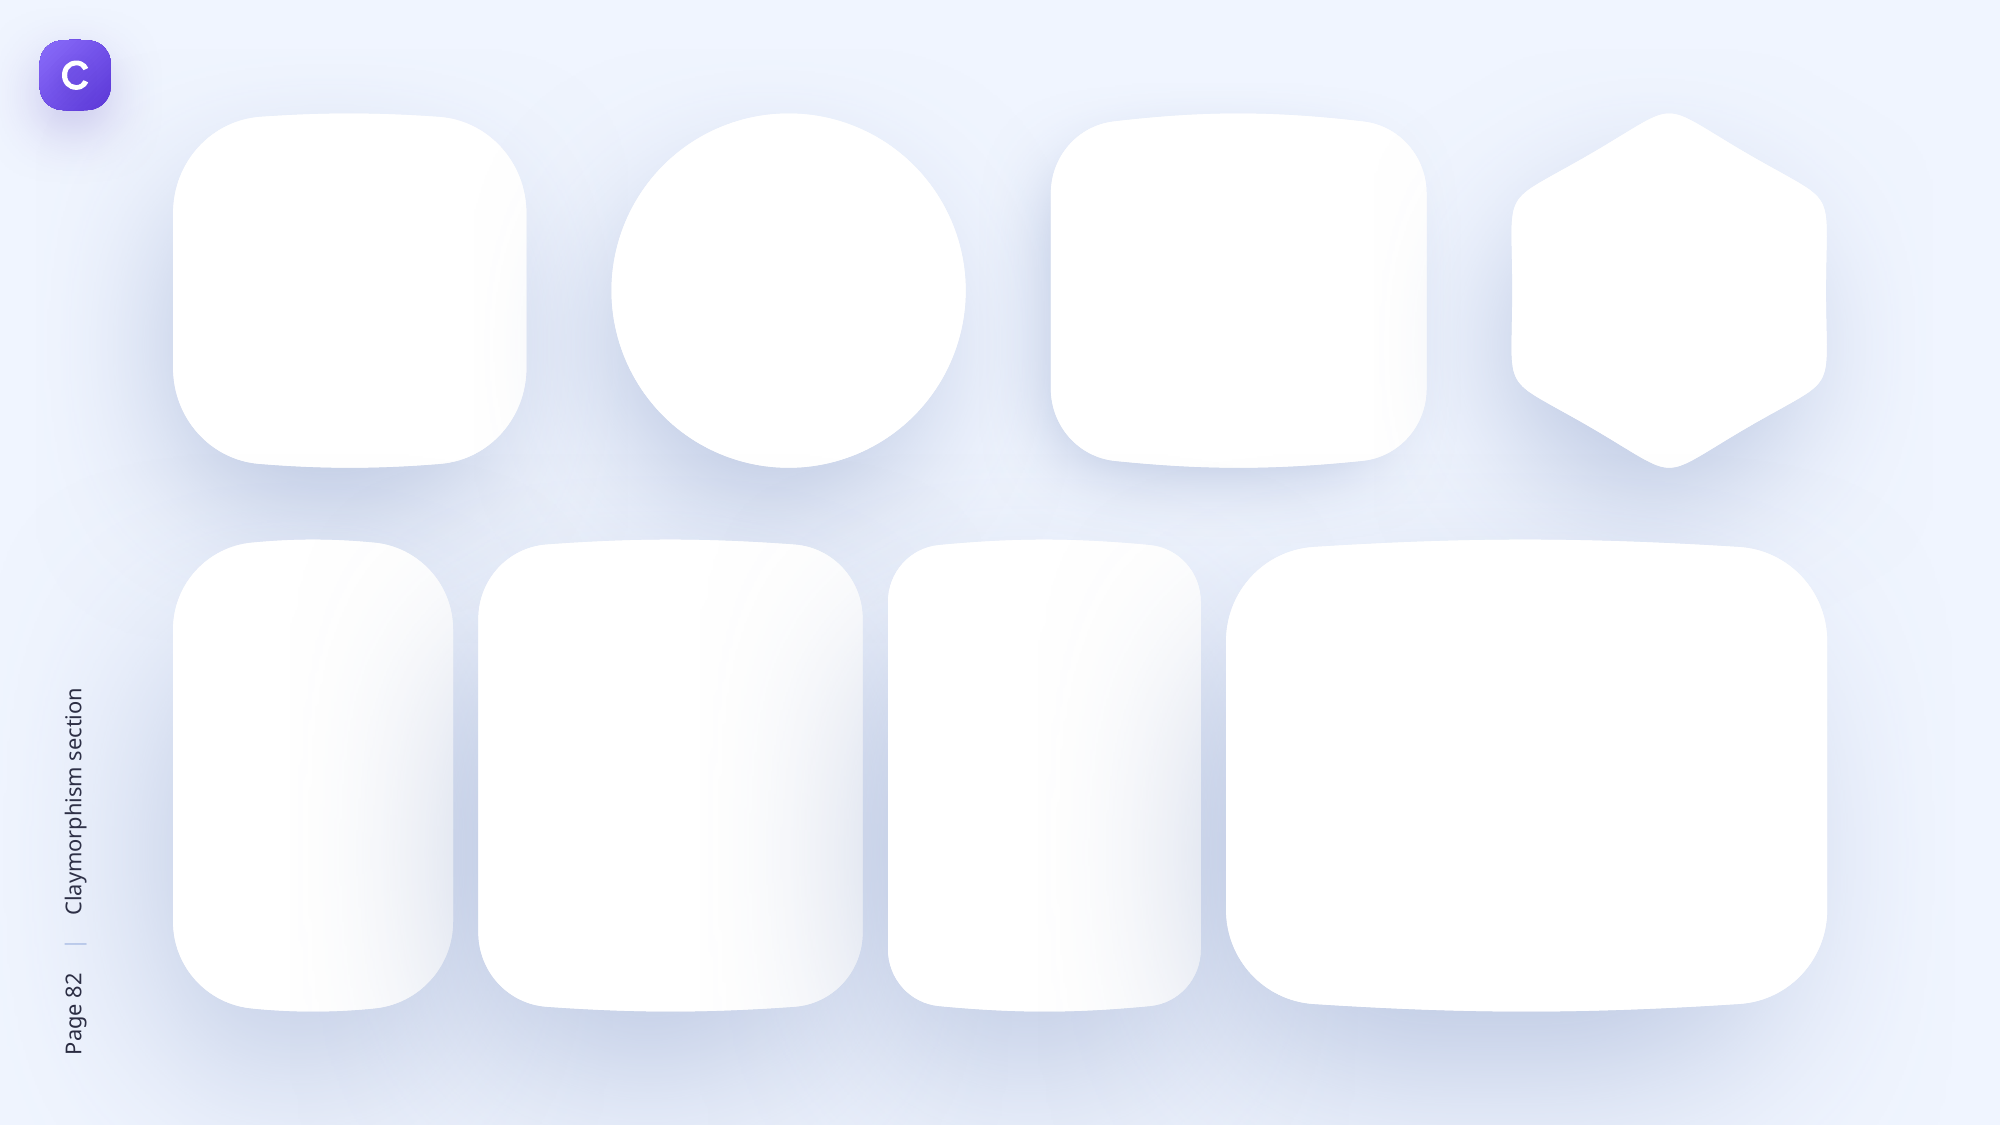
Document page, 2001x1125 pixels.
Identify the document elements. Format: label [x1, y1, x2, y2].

text_box [478, 539, 863, 1012]
text_box [611, 113, 966, 468]
text_box [173, 539, 453, 1012]
text_box [173, 113, 527, 468]
text_box [887, 539, 1201, 1012]
text_box [1511, 113, 1827, 468]
text_box [1226, 539, 1828, 1012]
text_box [1050, 113, 1427, 468]
